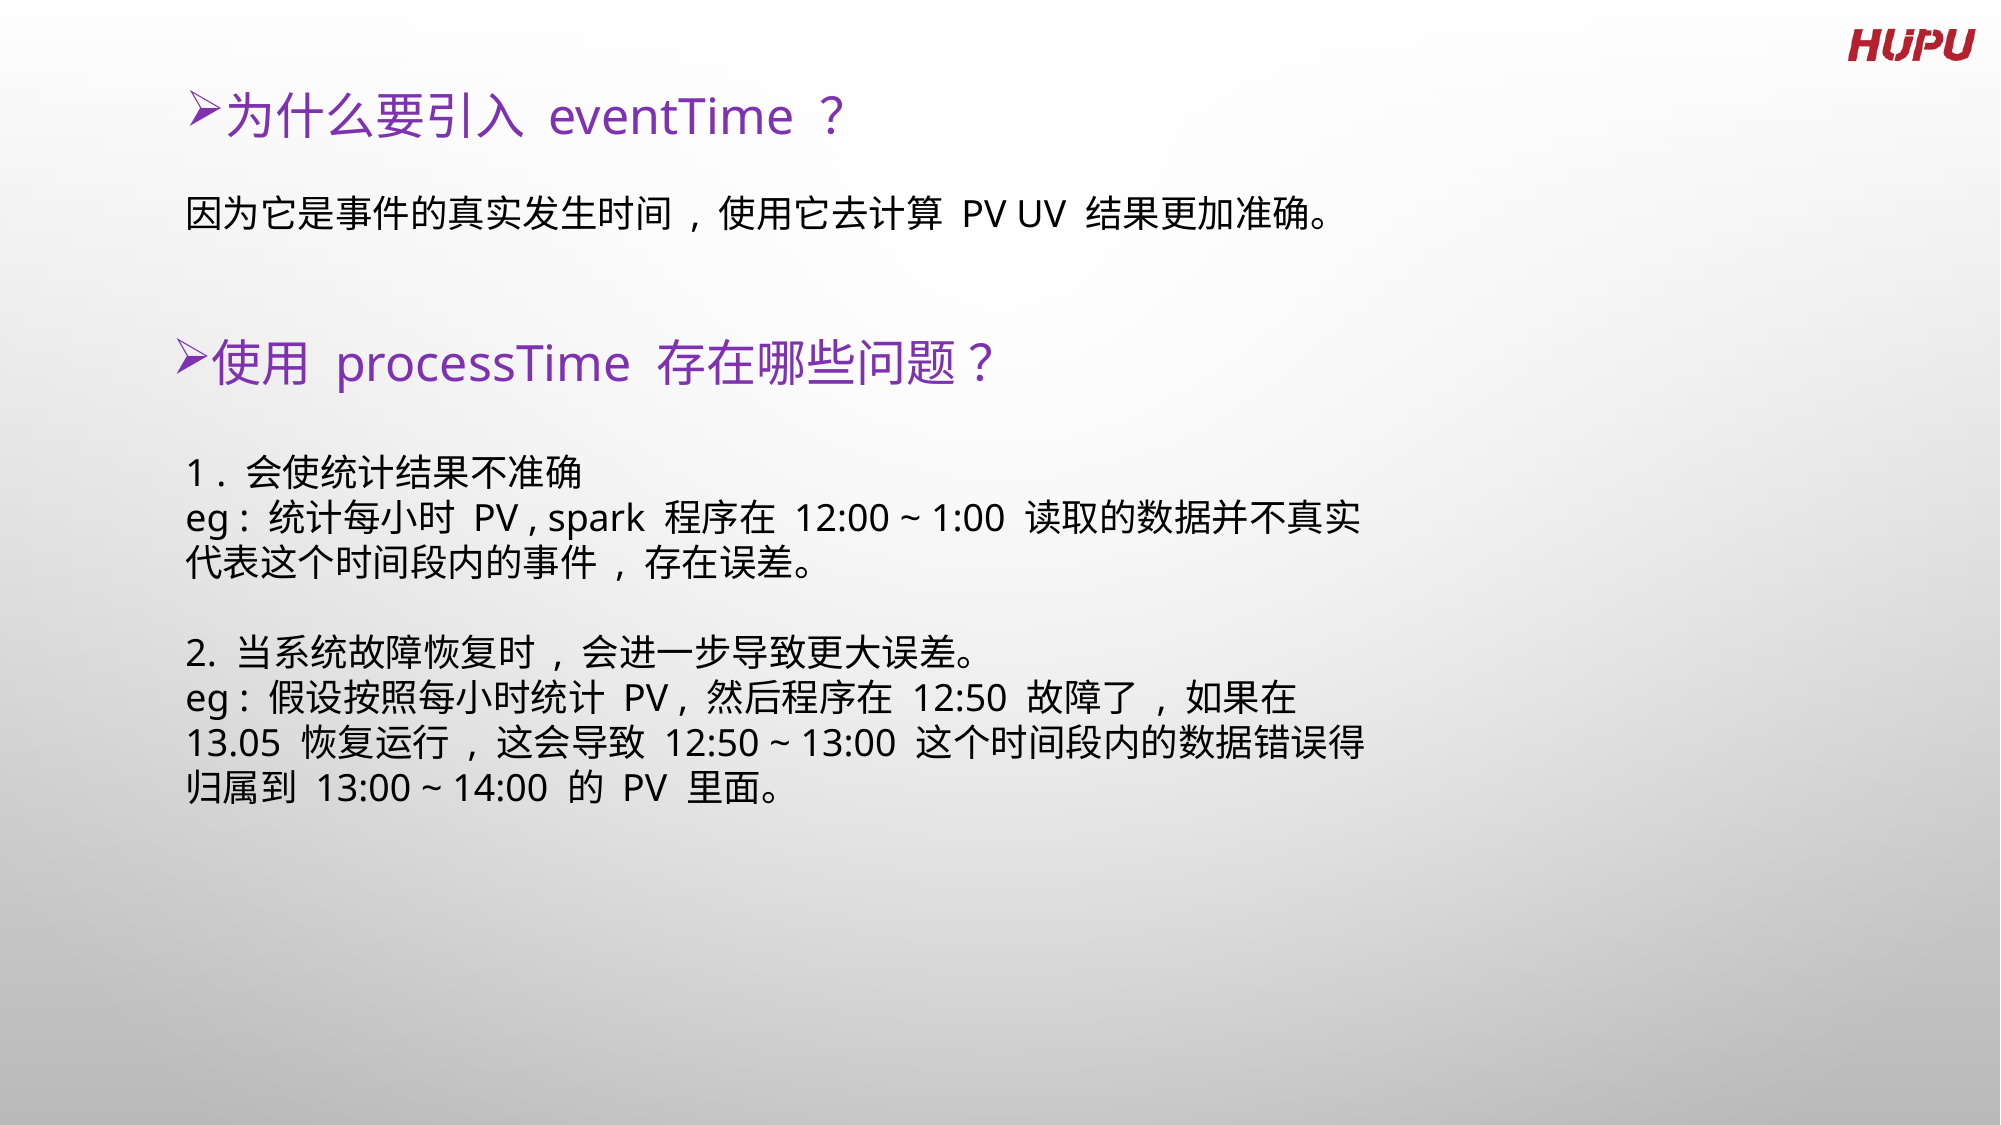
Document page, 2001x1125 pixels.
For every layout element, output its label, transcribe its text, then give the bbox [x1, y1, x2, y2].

list 为什么要引入 eventTime ？ [170, 83, 1896, 172]
text_box 因为它是事件的真实发生时间 , 使用它去计算 PV UV 结果更加准确。 [170, 182, 1556, 243]
text_box 使用 processTime 存在哪些问题 ？ [157, 331, 1883, 420]
text_box 1 . 会使统计结果不准确 eg : 统计每小时 PV , spark 程序在 12:00 ~ 1:00 读取的数据并不真实代表这个时间段内的事件 , 存在误差。 2. 当系统故障恢复时 , 会进一步导致更大误差。 eg : 假设按照每小时统计 PV , 然后程序在 12:50 故障了 , 如果在 13.05 恢复运行 , 这会导致 12:50 ~ 13:00 这个时间段内的数据错误得归属到 13:00 ~ 14:00 的 PV 里面。 [170, 441, 1390, 816]
picture [0, 0, 2000, 1125]
